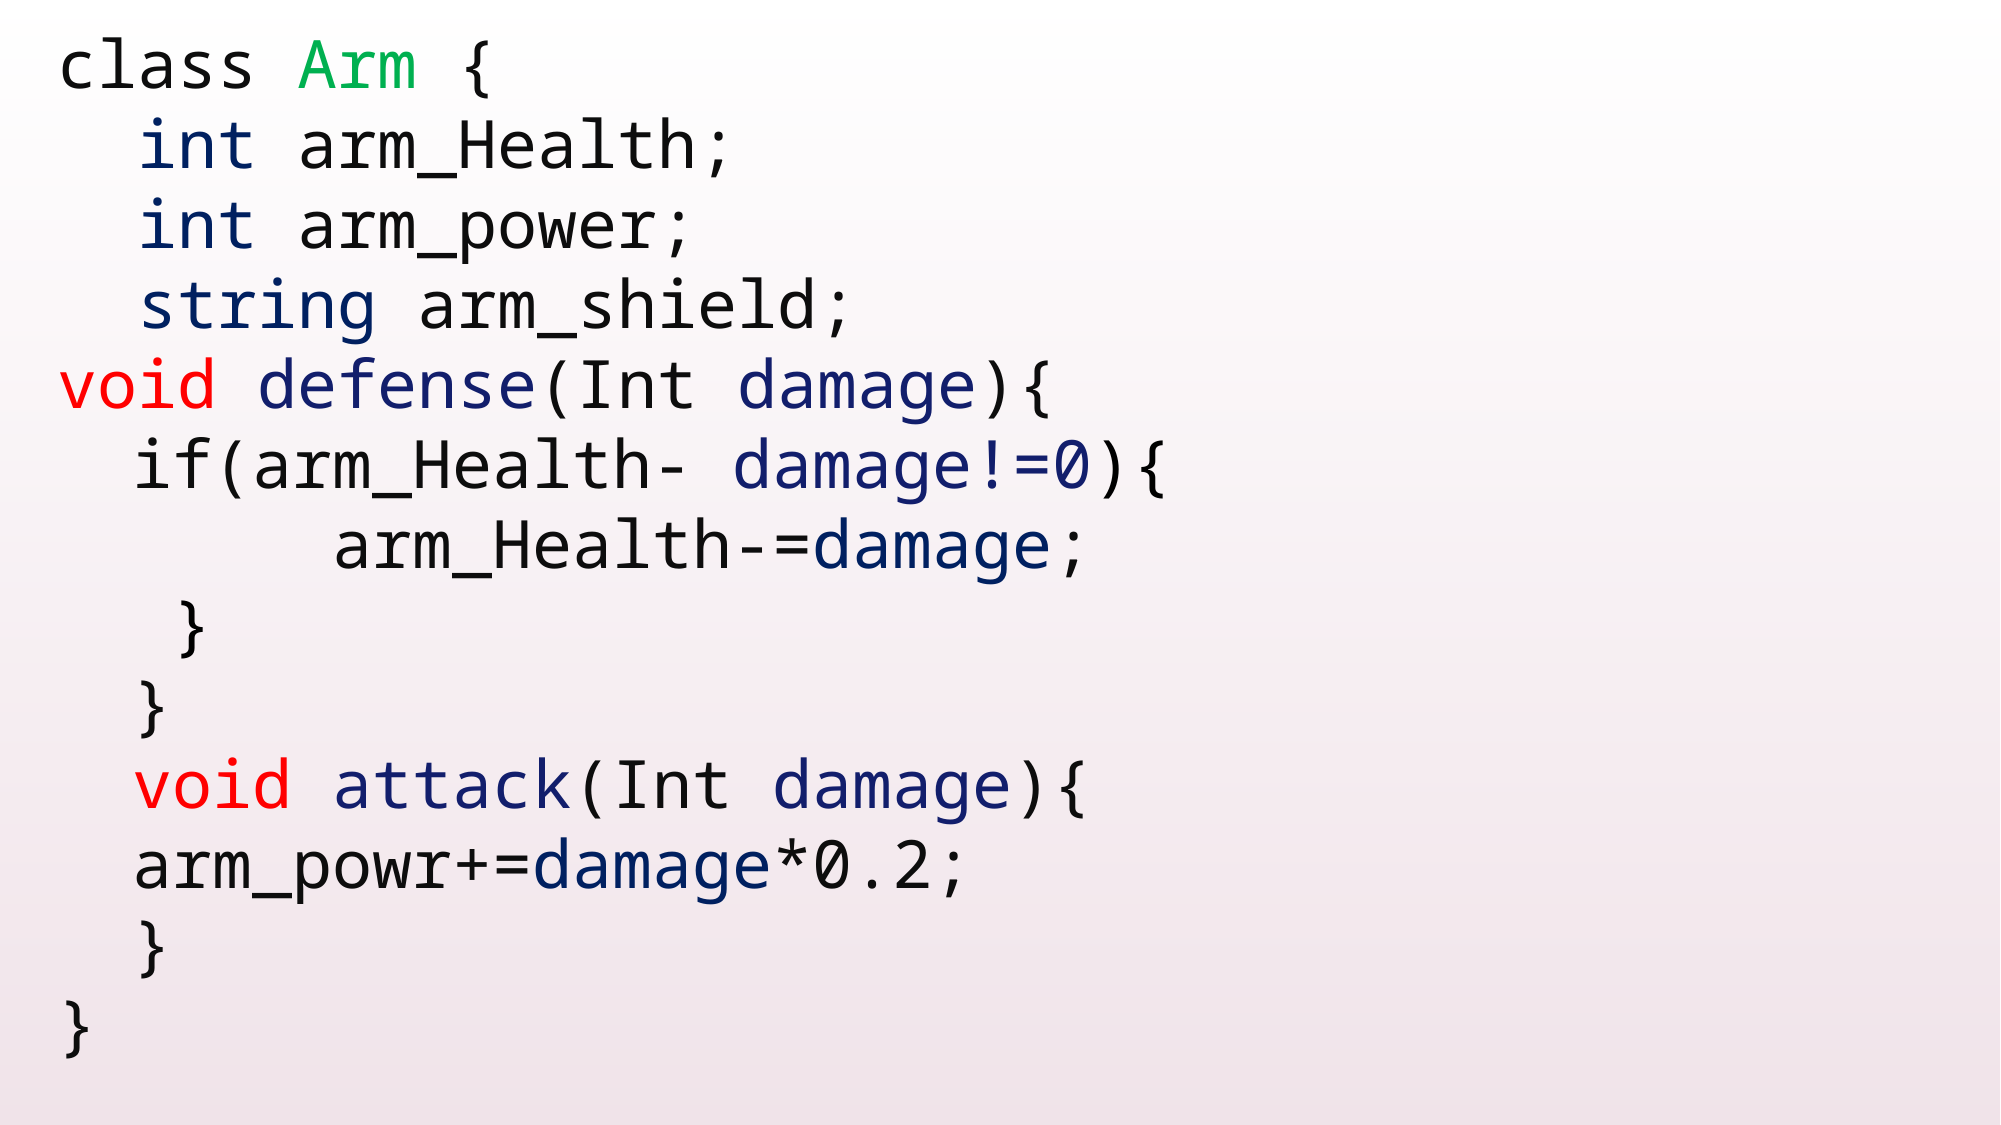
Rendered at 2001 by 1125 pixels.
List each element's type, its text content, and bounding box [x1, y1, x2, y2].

text_box class Arm { int arm_Health; int arm_power; string arm_shield; void defense(Int damage){ if(arm_Health- damage!=0){ arm_Health-=damage; } } void attack(Int damage){ arm_powr+=damage*0.2; } } [42, 14, 1634, 1069]
